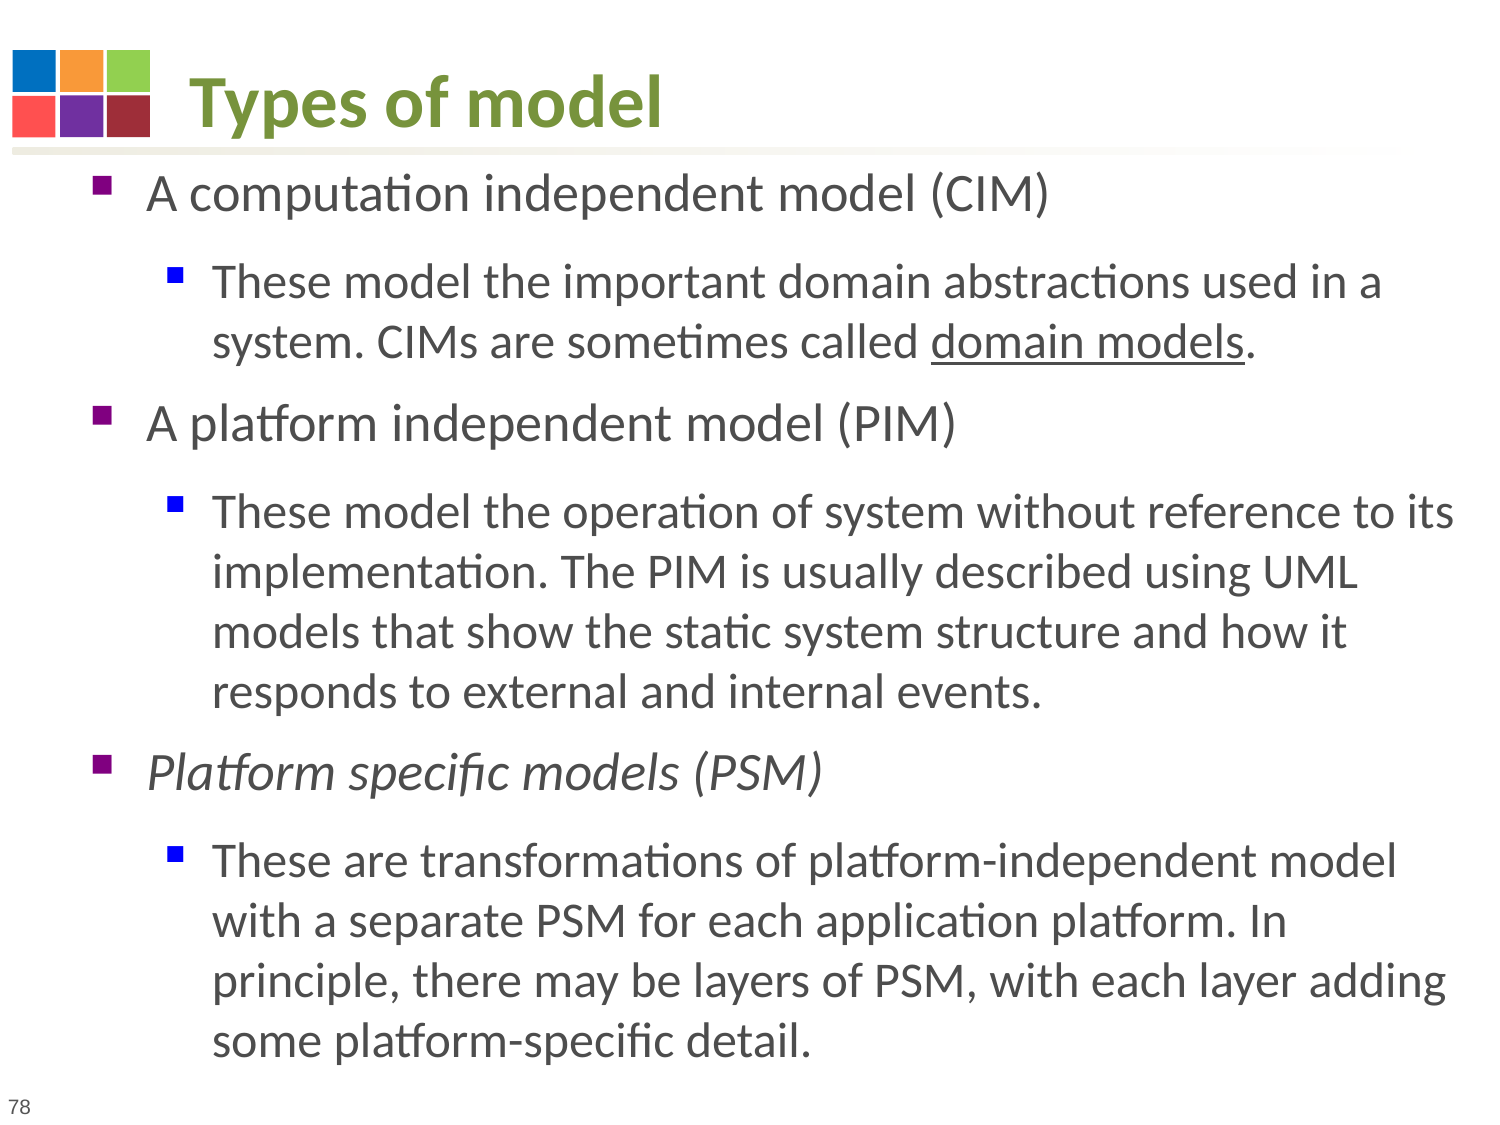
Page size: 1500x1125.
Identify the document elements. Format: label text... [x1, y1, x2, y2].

list A computation independent model (CIM) These model the important domain abstractions used in a system. CIMs are sometimes called domain models. A platform independent model (PIM) These model the operation of system without reference to its implementation. The PIM is usually described using UML models that show the static system structure and how it responds to external and internal events. Platform specific models (PSM) These are transformations of platform-independent model with a separate PSM for each application platform. In principle, there may be layers of PSM, with each layer adding some platform-specific detail. [75, 149, 1475, 1050]
title Types of model [174, 47, 1475, 149]
